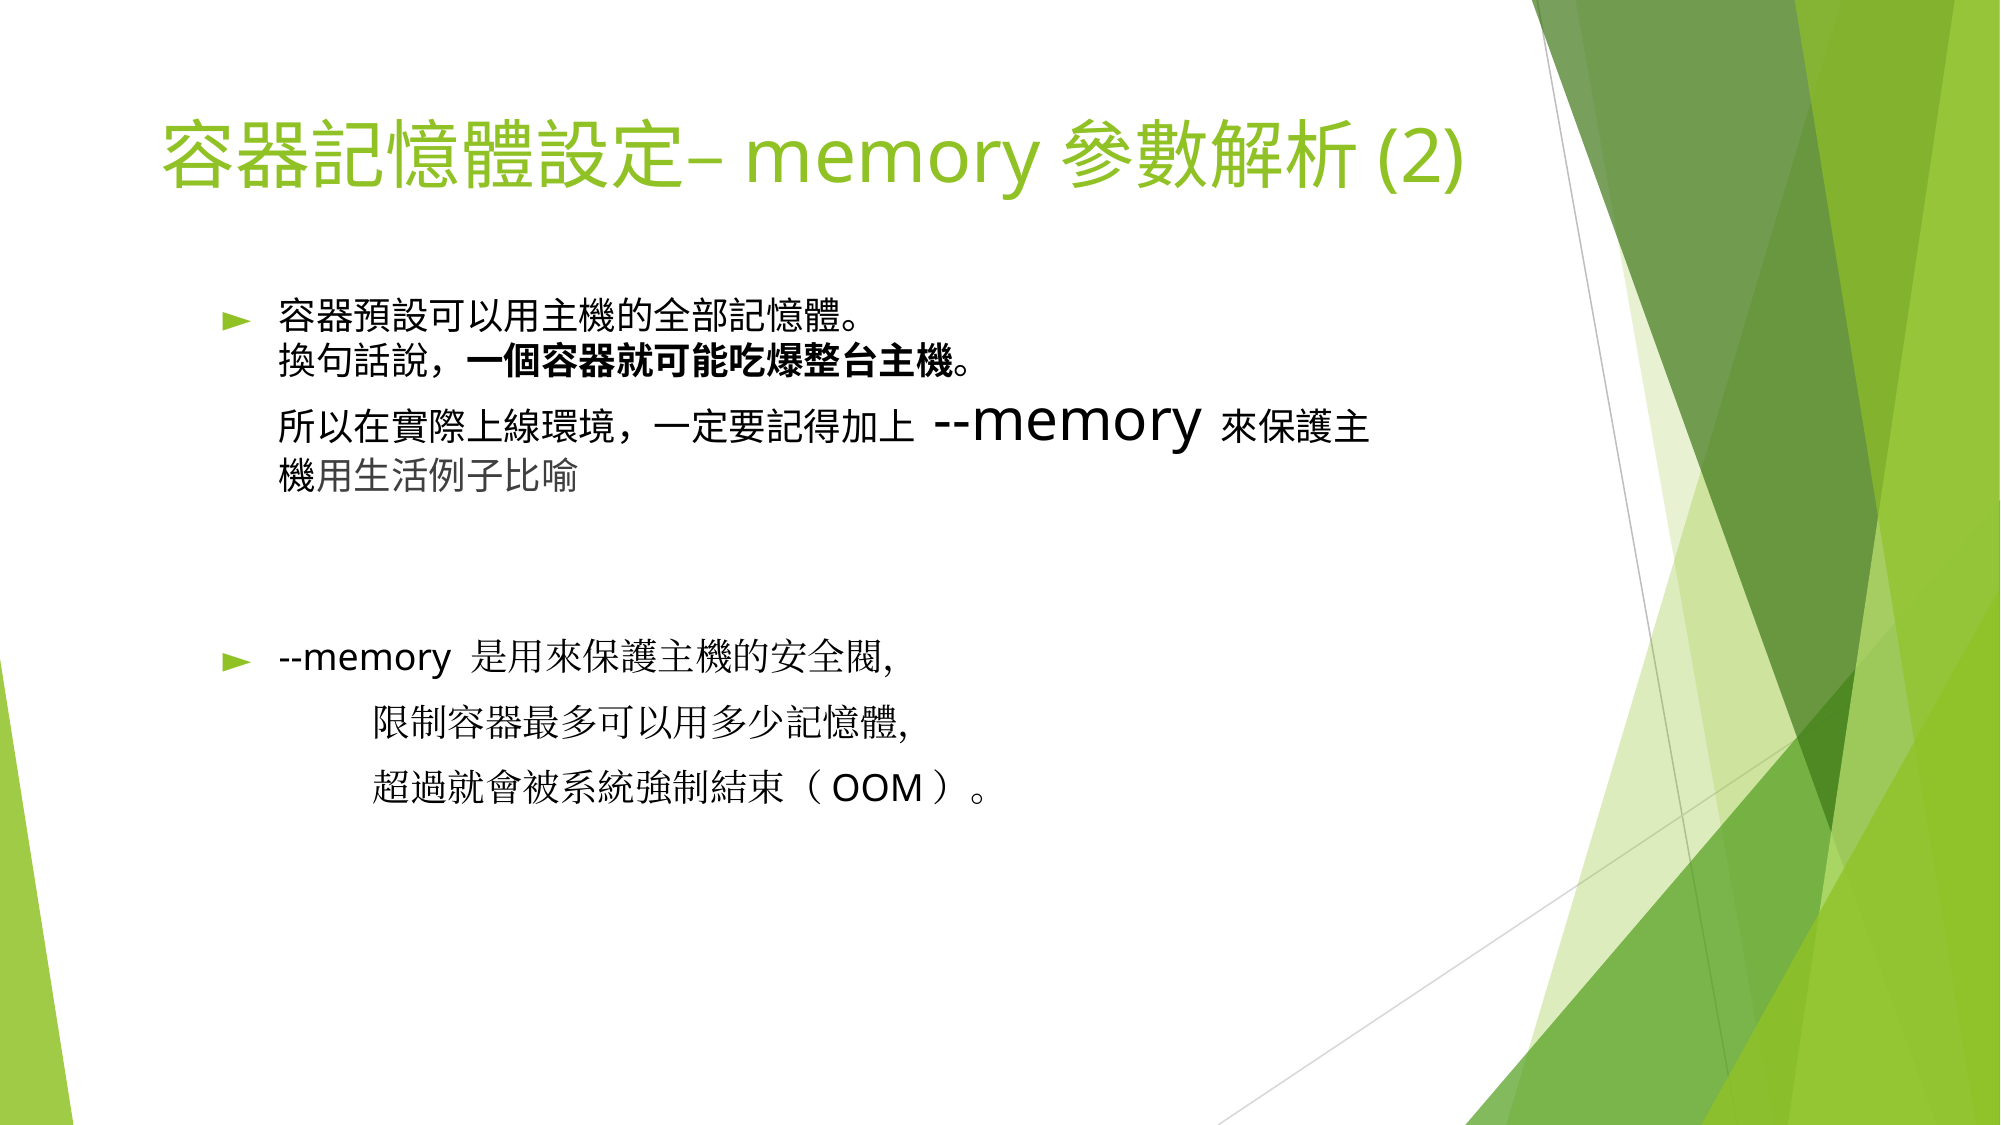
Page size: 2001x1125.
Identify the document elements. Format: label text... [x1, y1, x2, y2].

title 容器記憶體設定–memory參數解析(2) [111, 99, 1522, 317]
list --memory 是用來保護主機的安全閥， 限制容器最多可以用多少記憶體， 超過就會被系統強制結束（OOM）。 [207, 625, 1391, 881]
text_box 容器預設可以用主機的全部記憶體。 換句話說，一個容器就可能吃爆整台主機。 所以在實際上線環境，一定要記得加上 --memory 來保護主機用生活例子比喻 [207, 284, 1391, 541]
